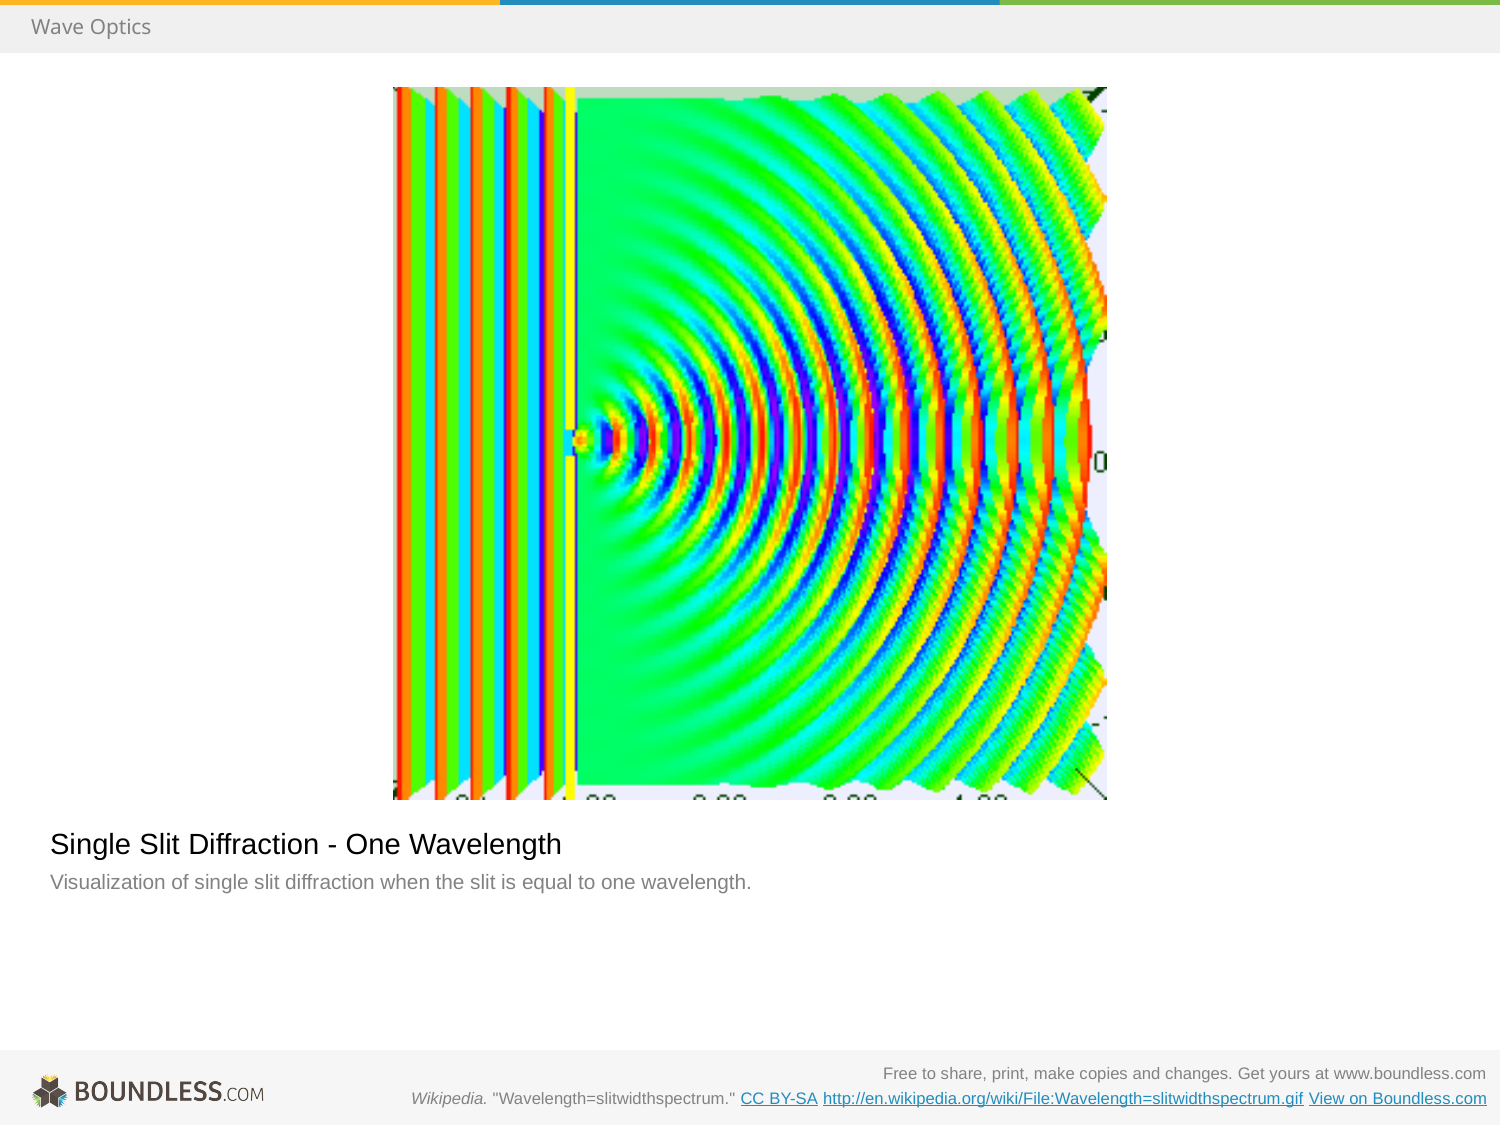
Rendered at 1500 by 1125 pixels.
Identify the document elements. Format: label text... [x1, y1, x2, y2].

picture [393, 87, 1107, 801]
text_box Wikipedia. "Wavelength=slitwidthspectrum." CC BY-SA http://en.wikipedia.org/wiki/File:Wavelength=slitwidthspectrum.gif View on Boundless.com [274, 1087, 1488, 1125]
text_box [0, 2, 1500, 54]
text_box Wave Optics [31, 13, 1475, 38]
list Single Slit Diffraction - One Wavelength Visualization of single slit diffraction when the slit is equal to one wavelength. [50, 825, 1450, 1038]
text_box [0, 1050, 1500, 1125]
picture [30, 1072, 265, 1109]
text_box Free to share, print, make copies and changes. Get yours at www.boundless.com [649, 1062, 1488, 1087]
